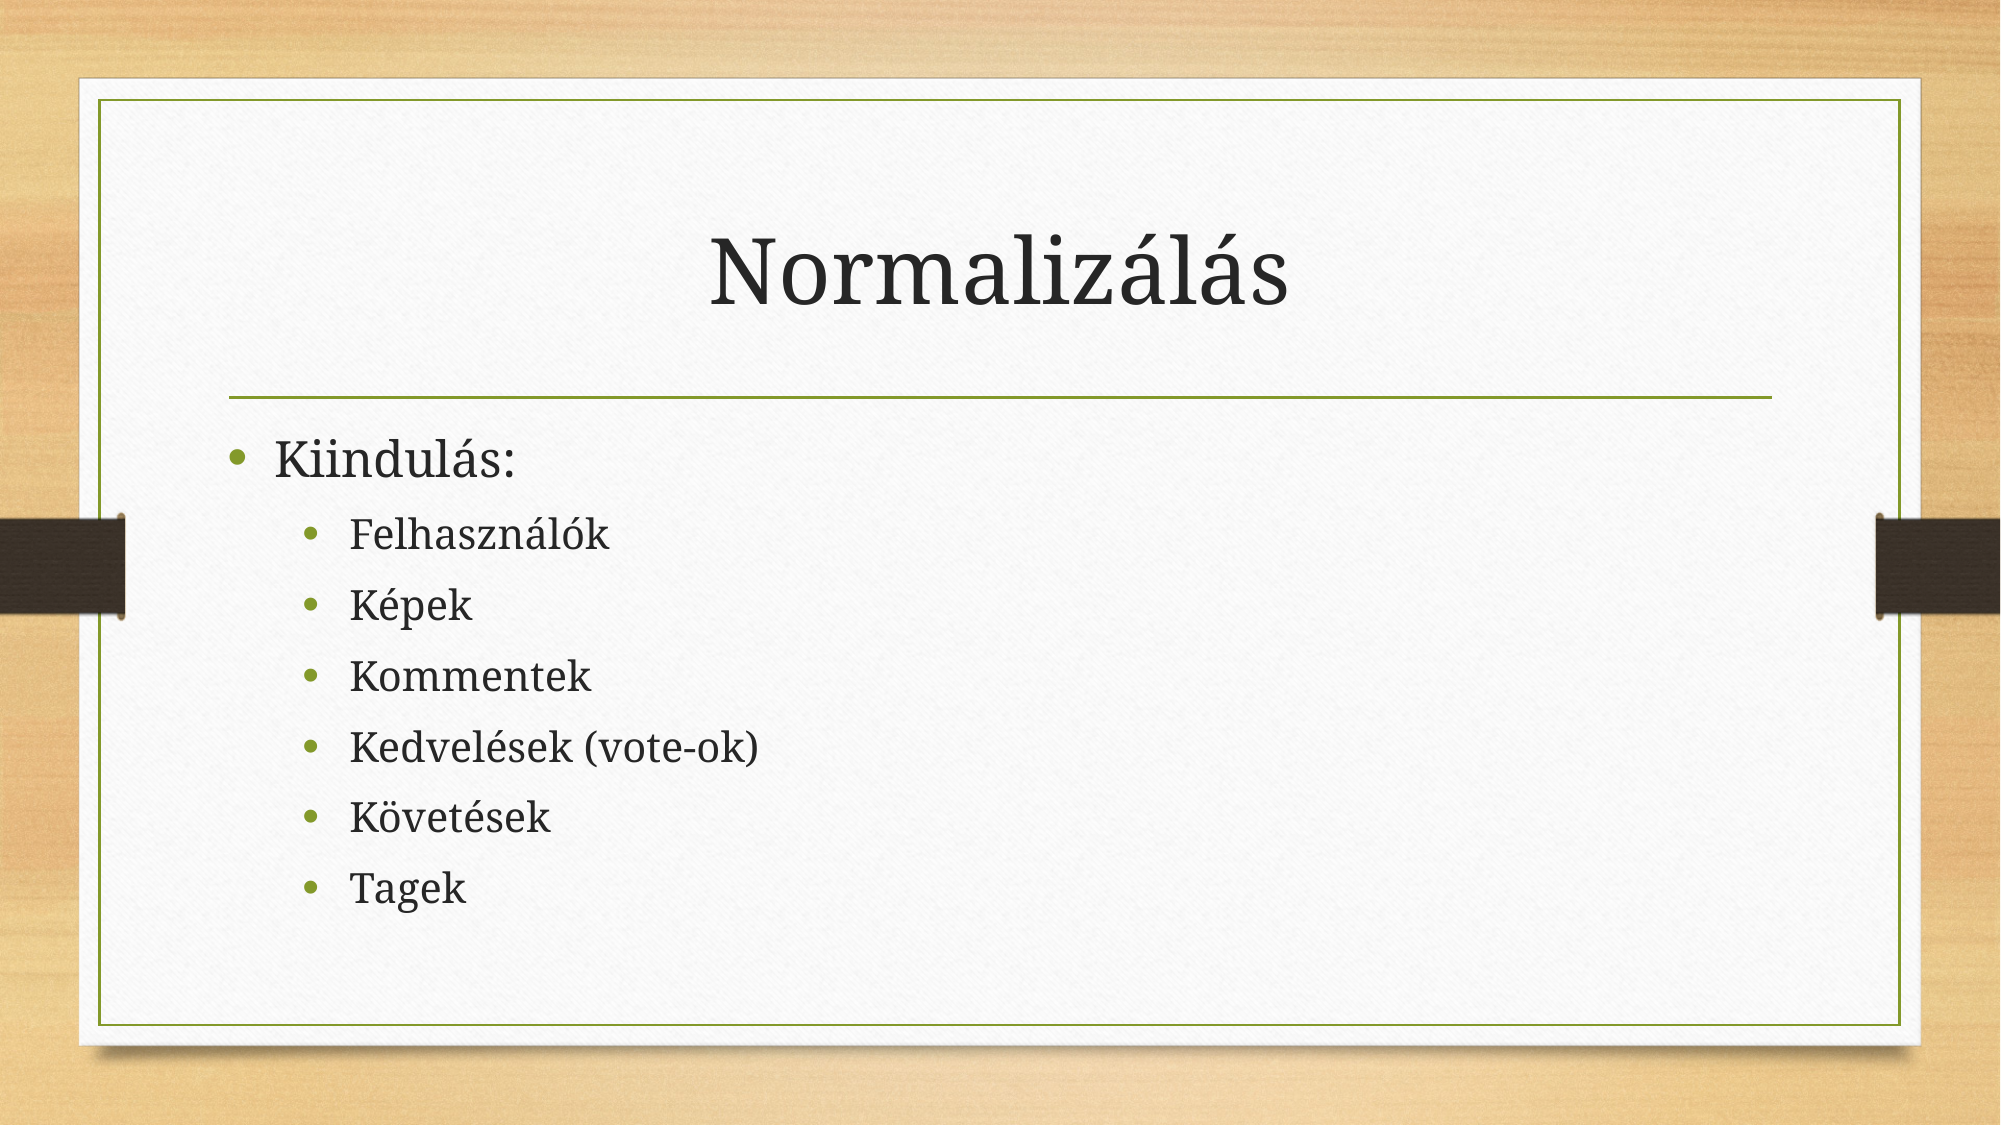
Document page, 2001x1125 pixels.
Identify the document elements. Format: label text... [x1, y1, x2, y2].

picture [0, 0, 2001, 1125]
title Normalizálás [212, 161, 1788, 375]
list Kiindulás: Felhasználók Képek Kommentek Kedvelések (vote-ok) Követések Tagek [212, 419, 1788, 964]
